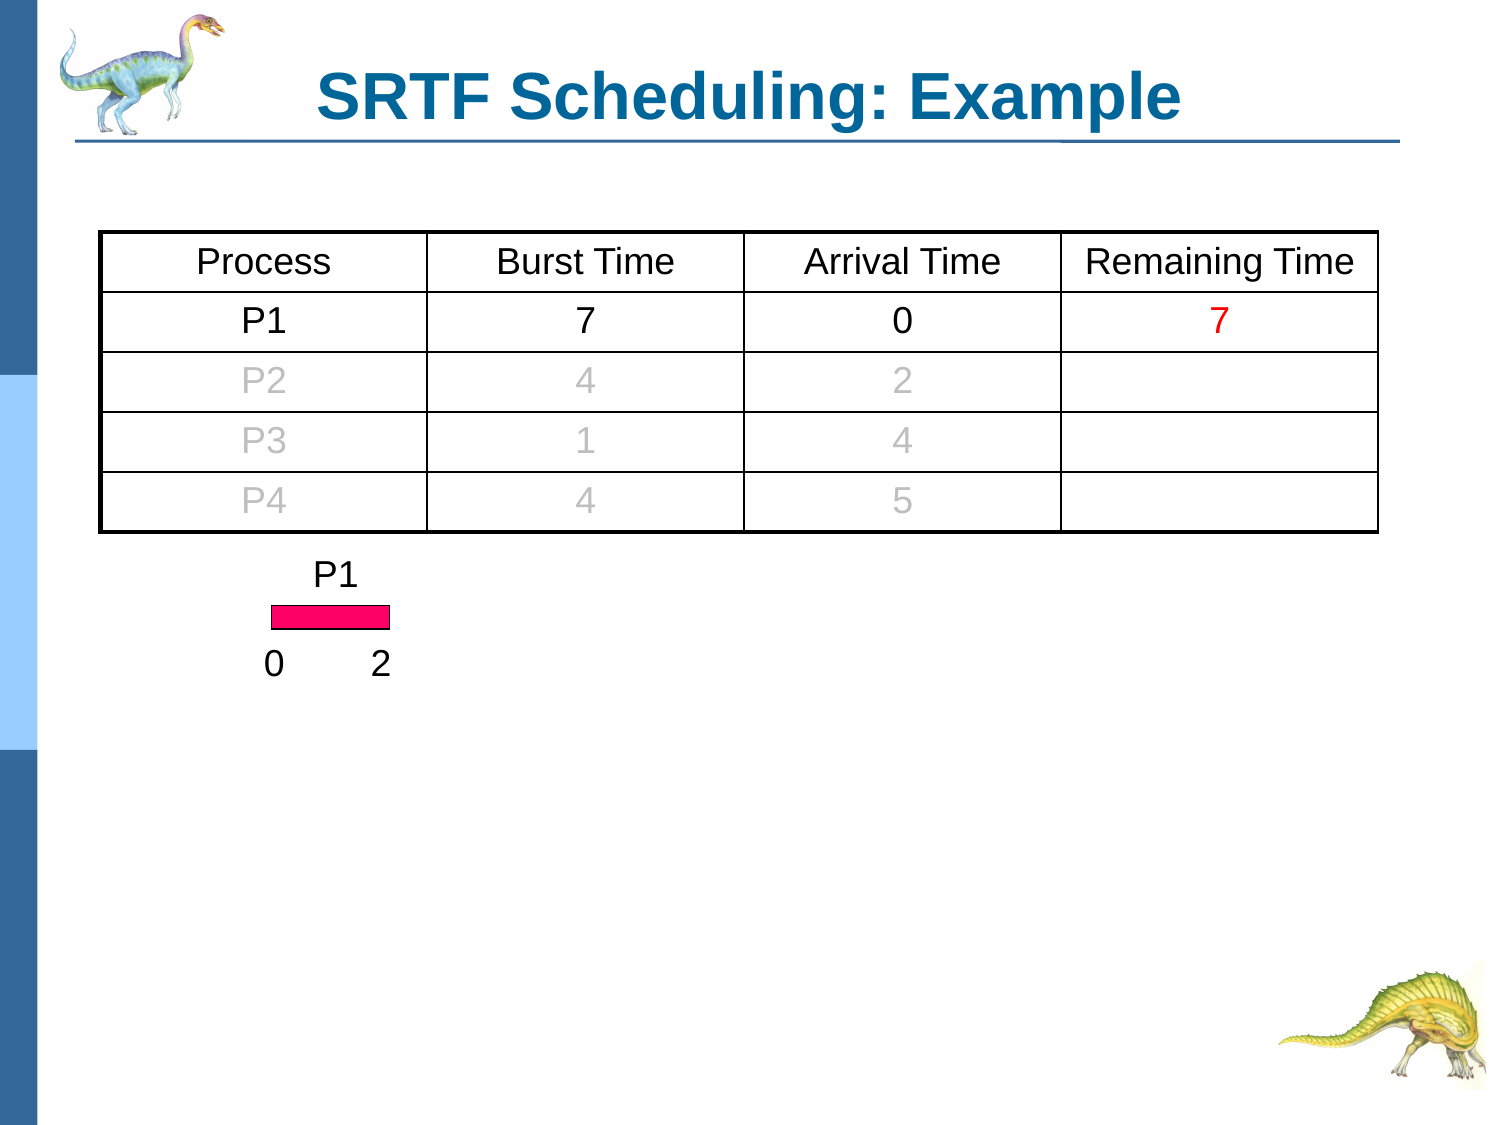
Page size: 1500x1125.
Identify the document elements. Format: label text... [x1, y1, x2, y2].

table_cell 1 [428, 413, 743, 471]
table_cell 4 [745, 413, 1060, 471]
picture [46, 0, 243, 149]
table_cell P3 [103, 413, 426, 471]
table_cell P1 [103, 293, 426, 351]
table_header Arrival Time [745, 234, 1060, 291]
table_cell 7 [428, 293, 743, 351]
title SRTF Scheduling: Example [75, 45, 1425, 141]
table_cell [1062, 473, 1377, 530]
table_cell [1062, 413, 1377, 471]
table_cell P2 [103, 353, 426, 411]
table_cell [1062, 353, 1377, 411]
table_cell 4 [428, 473, 743, 530]
table_header Remaining Time [1062, 234, 1377, 291]
table_cell 5 [745, 473, 1060, 530]
table_cell 4 [428, 353, 743, 411]
table_cell 0 [745, 293, 1060, 351]
table_header Burst Time [428, 234, 743, 291]
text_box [248, 541, 407, 693]
table_cell 2 [745, 353, 1060, 411]
picture [1275, 959, 1486, 1090]
table_cell P4 [103, 473, 426, 530]
table_header Process [103, 234, 426, 291]
table_cell 7 [1062, 293, 1377, 351]
